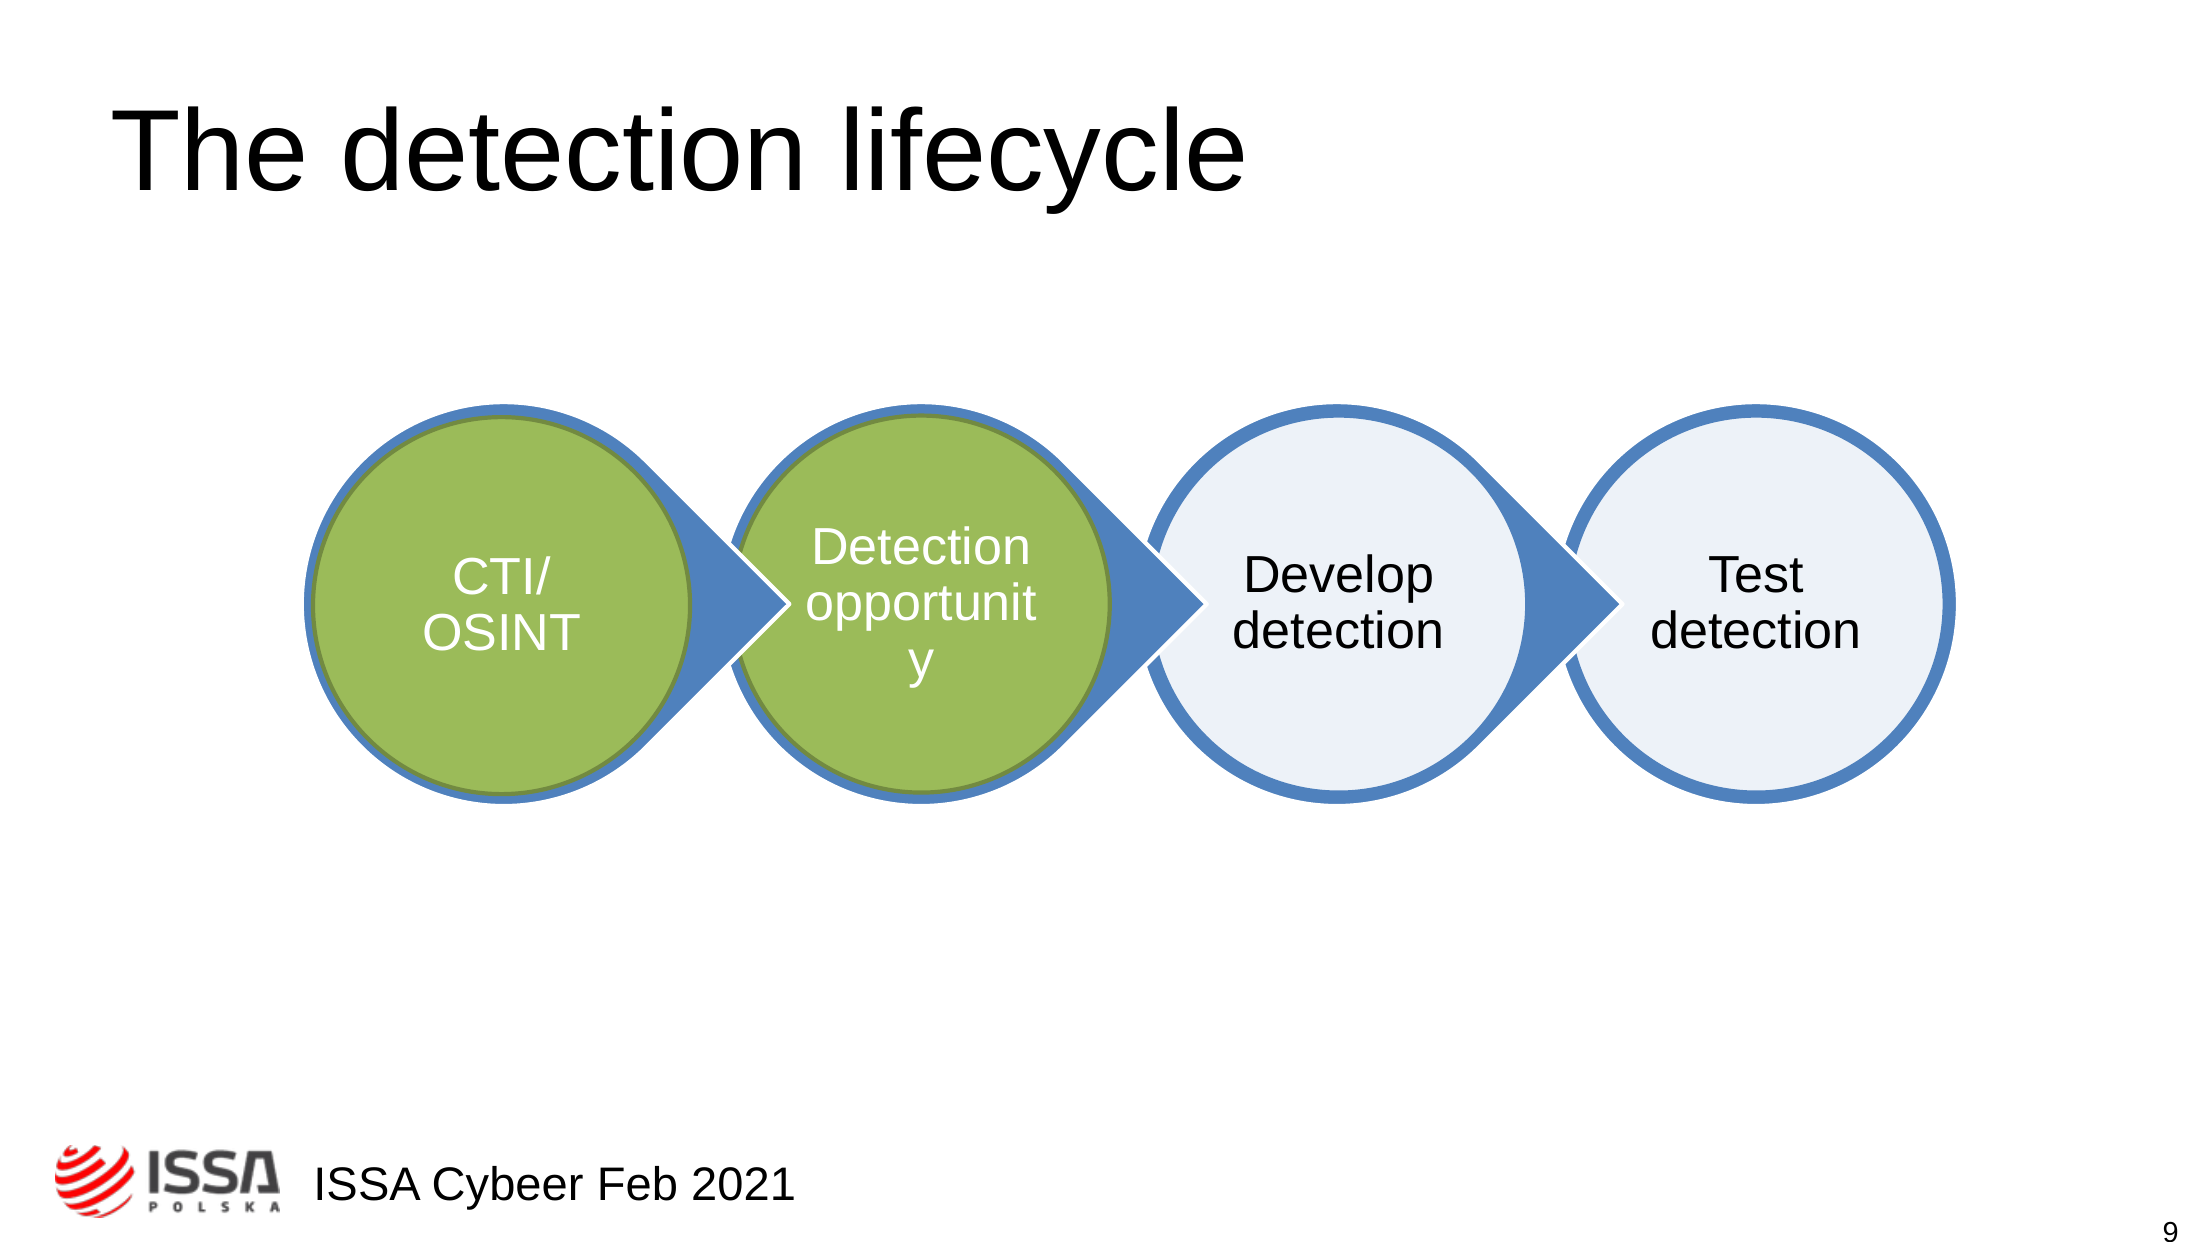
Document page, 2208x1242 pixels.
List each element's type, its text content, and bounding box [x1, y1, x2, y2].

picture [55, 1145, 280, 1218]
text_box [204, 197, 1972, 1011]
title The detection lifecycle [110, 49, 2097, 257]
